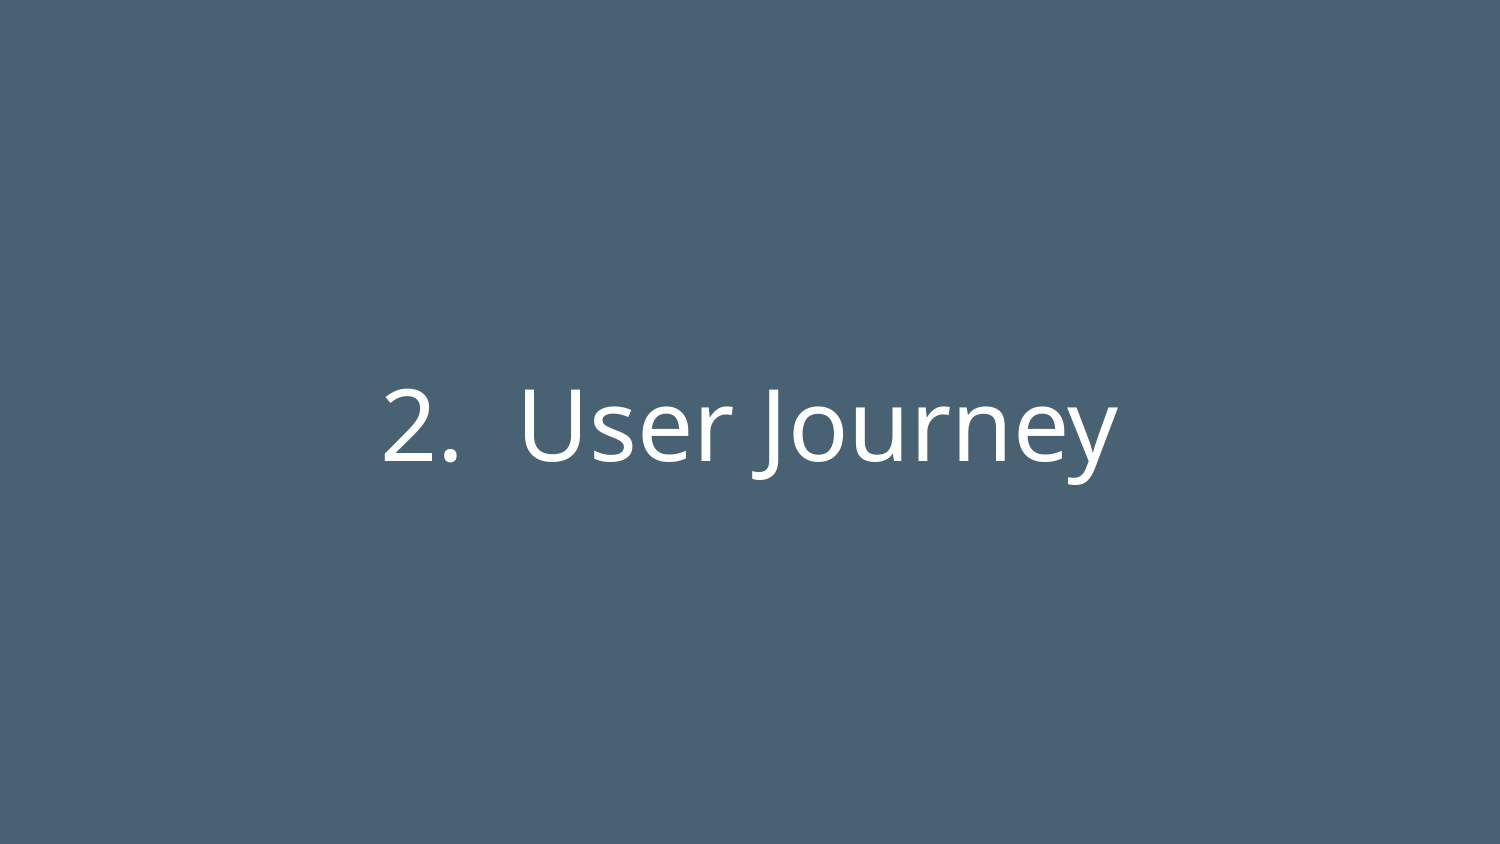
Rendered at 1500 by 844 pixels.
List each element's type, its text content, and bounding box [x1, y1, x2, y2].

text_box 2. User Journey [123, 253, 1377, 591]
